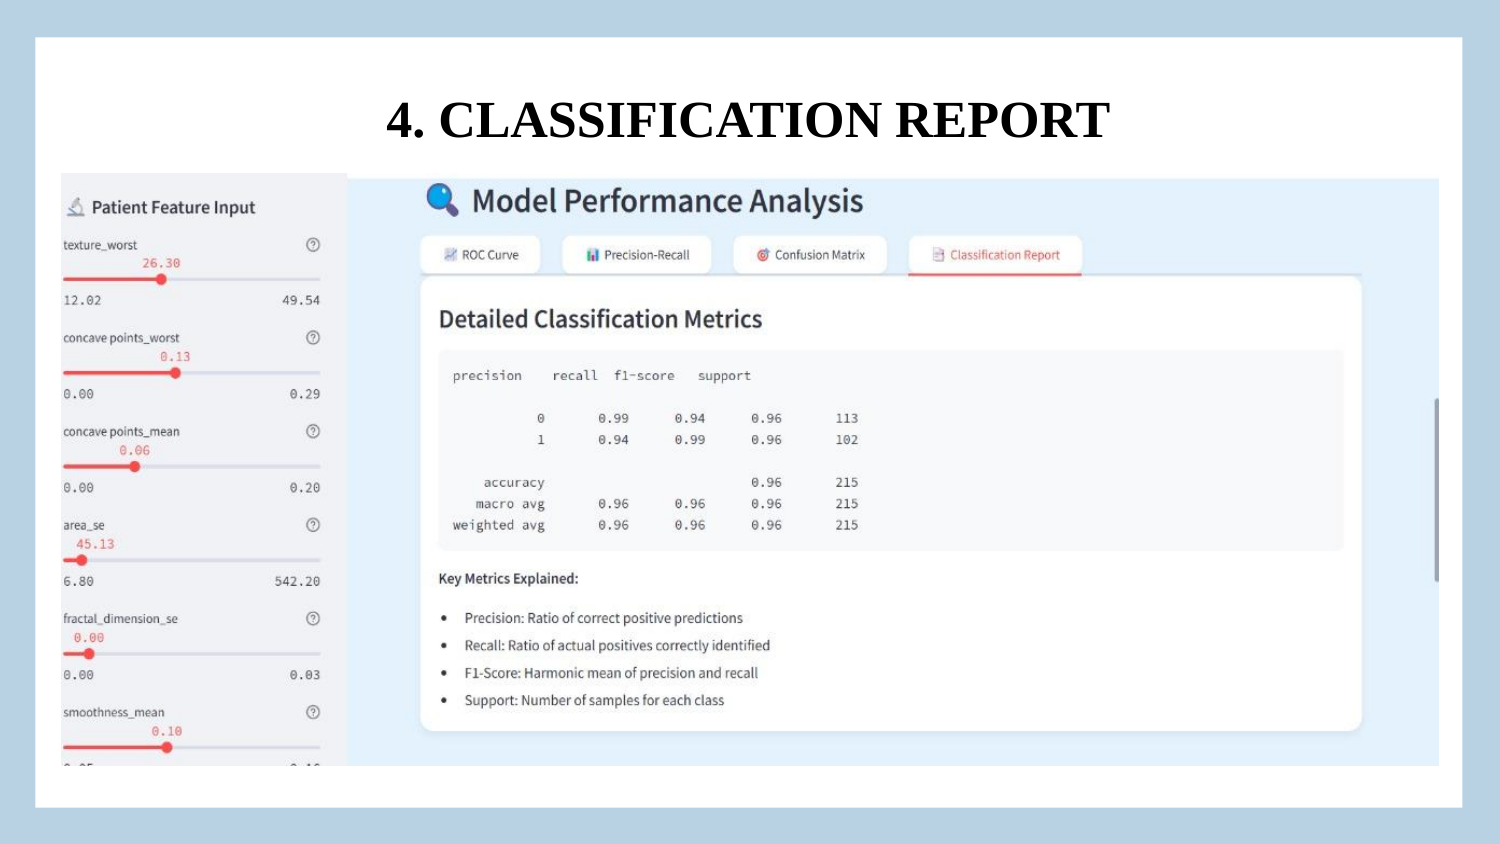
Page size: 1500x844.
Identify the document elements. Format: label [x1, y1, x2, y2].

picture [61, 173, 1439, 766]
text_box [0, 0, 1500, 844]
